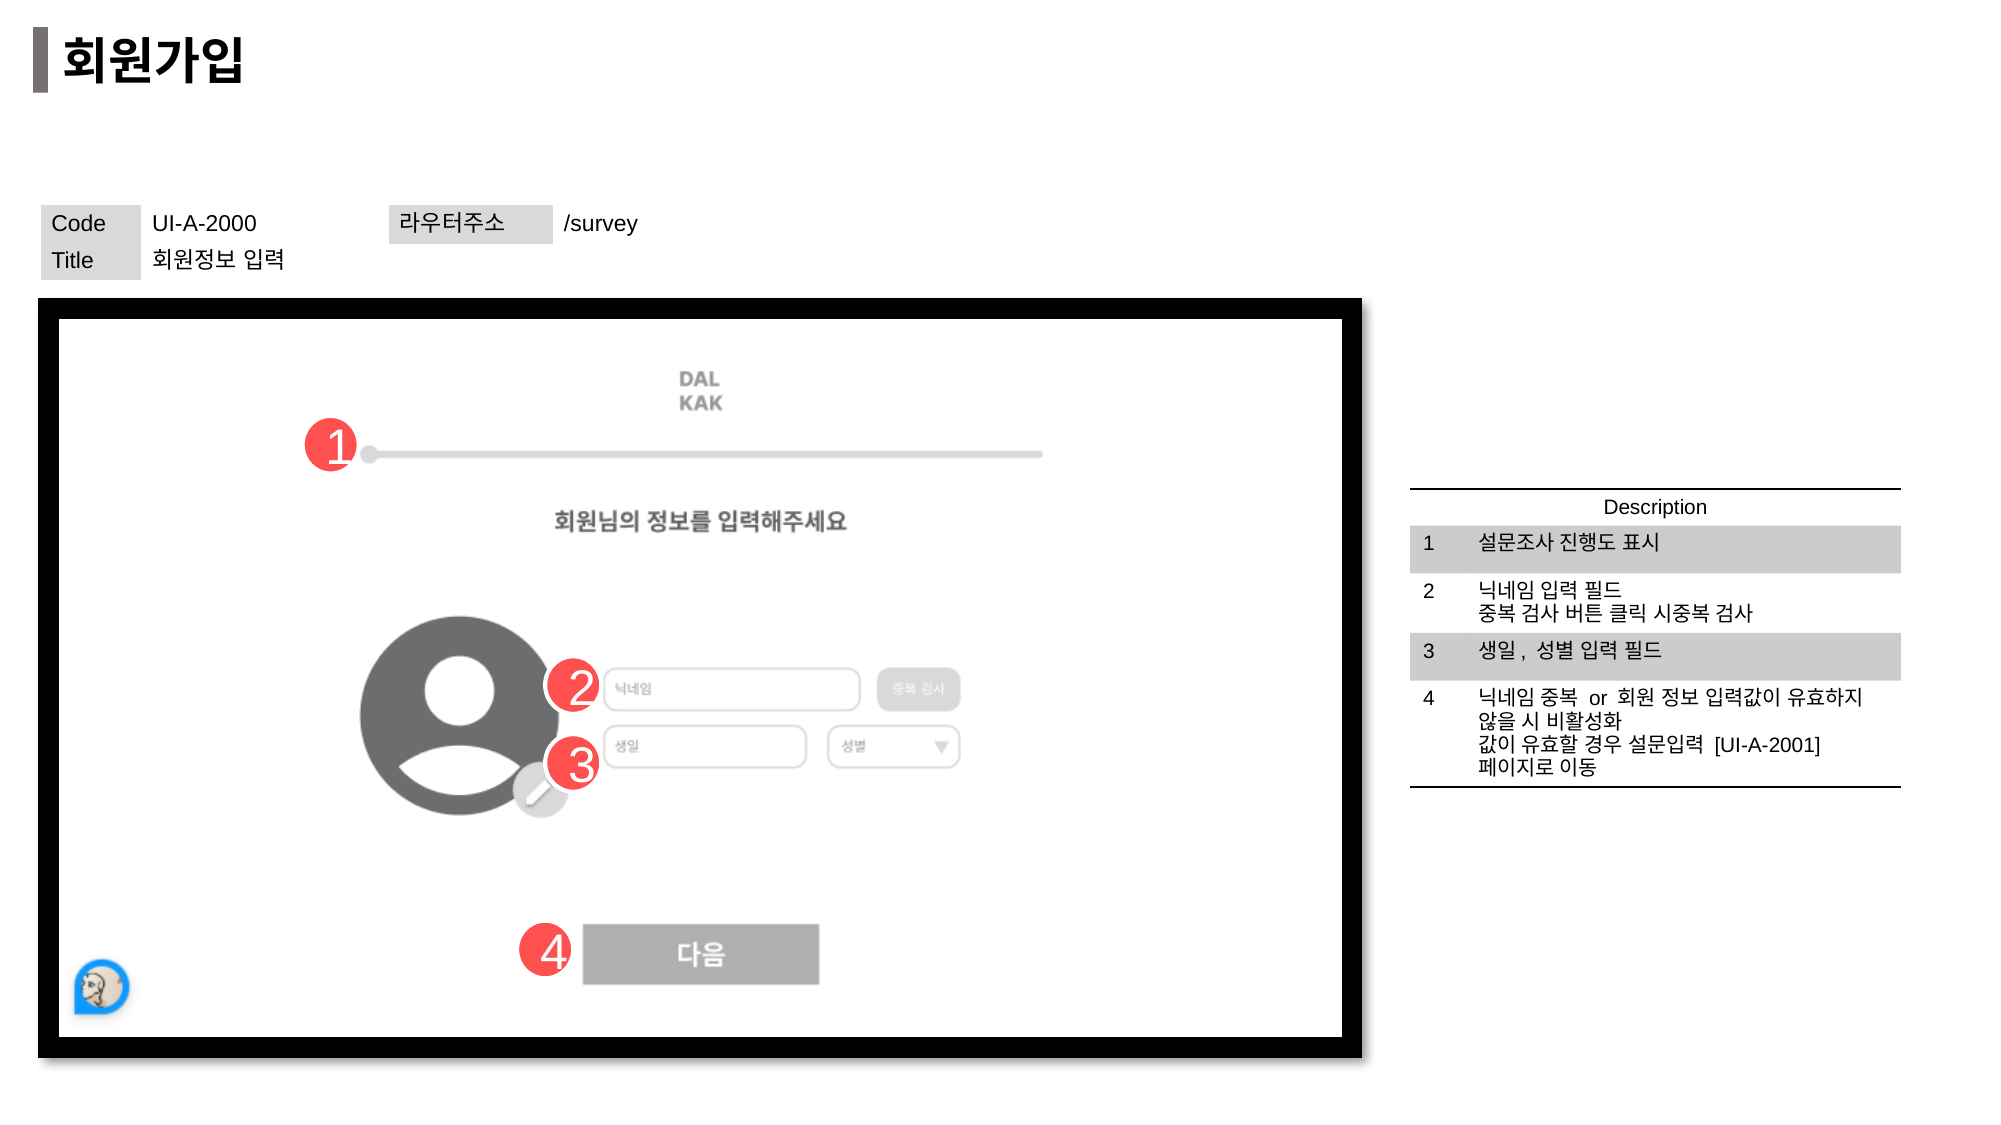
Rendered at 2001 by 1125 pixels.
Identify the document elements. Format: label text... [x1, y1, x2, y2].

text_box 회원가입 [48, 22, 371, 97]
table_header Description [1410, 490, 1901, 526]
table_header Code [41, 205, 141, 243]
table_cell 닉네임 입력 필드 중복 검사 버튼 클릭 시중복 검사 [1465, 573, 1901, 633]
table_cell 2 [1410, 573, 1465, 633]
table_cell 3 [1410, 633, 1465, 681]
table_cell Title [41, 243, 141, 280]
table_cell 1 [1410, 526, 1465, 573]
table_cell 생일, 성별 입력 필드 [1465, 633, 1901, 681]
picture [58, 318, 1342, 1038]
table_cell 설문조사 진행도 표시 [1465, 526, 1901, 573]
table_header 라우터주소 [389, 205, 553, 244]
table_header /survey [553, 205, 862, 244]
table_cell 닉네임 중복 or 회원 정보 입력값이 유효하지 않을 시 비활성화 값이 유효할 경우 설문입력 [UI-A-2001] 페이지로 이동 [1465, 681, 1901, 786]
text_box [31, 25, 48, 95]
table_cell 4 [1410, 681, 1465, 786]
table_header UI-A-2000 [141, 205, 331, 243]
table_cell 회원정보 입력 [141, 243, 331, 280]
